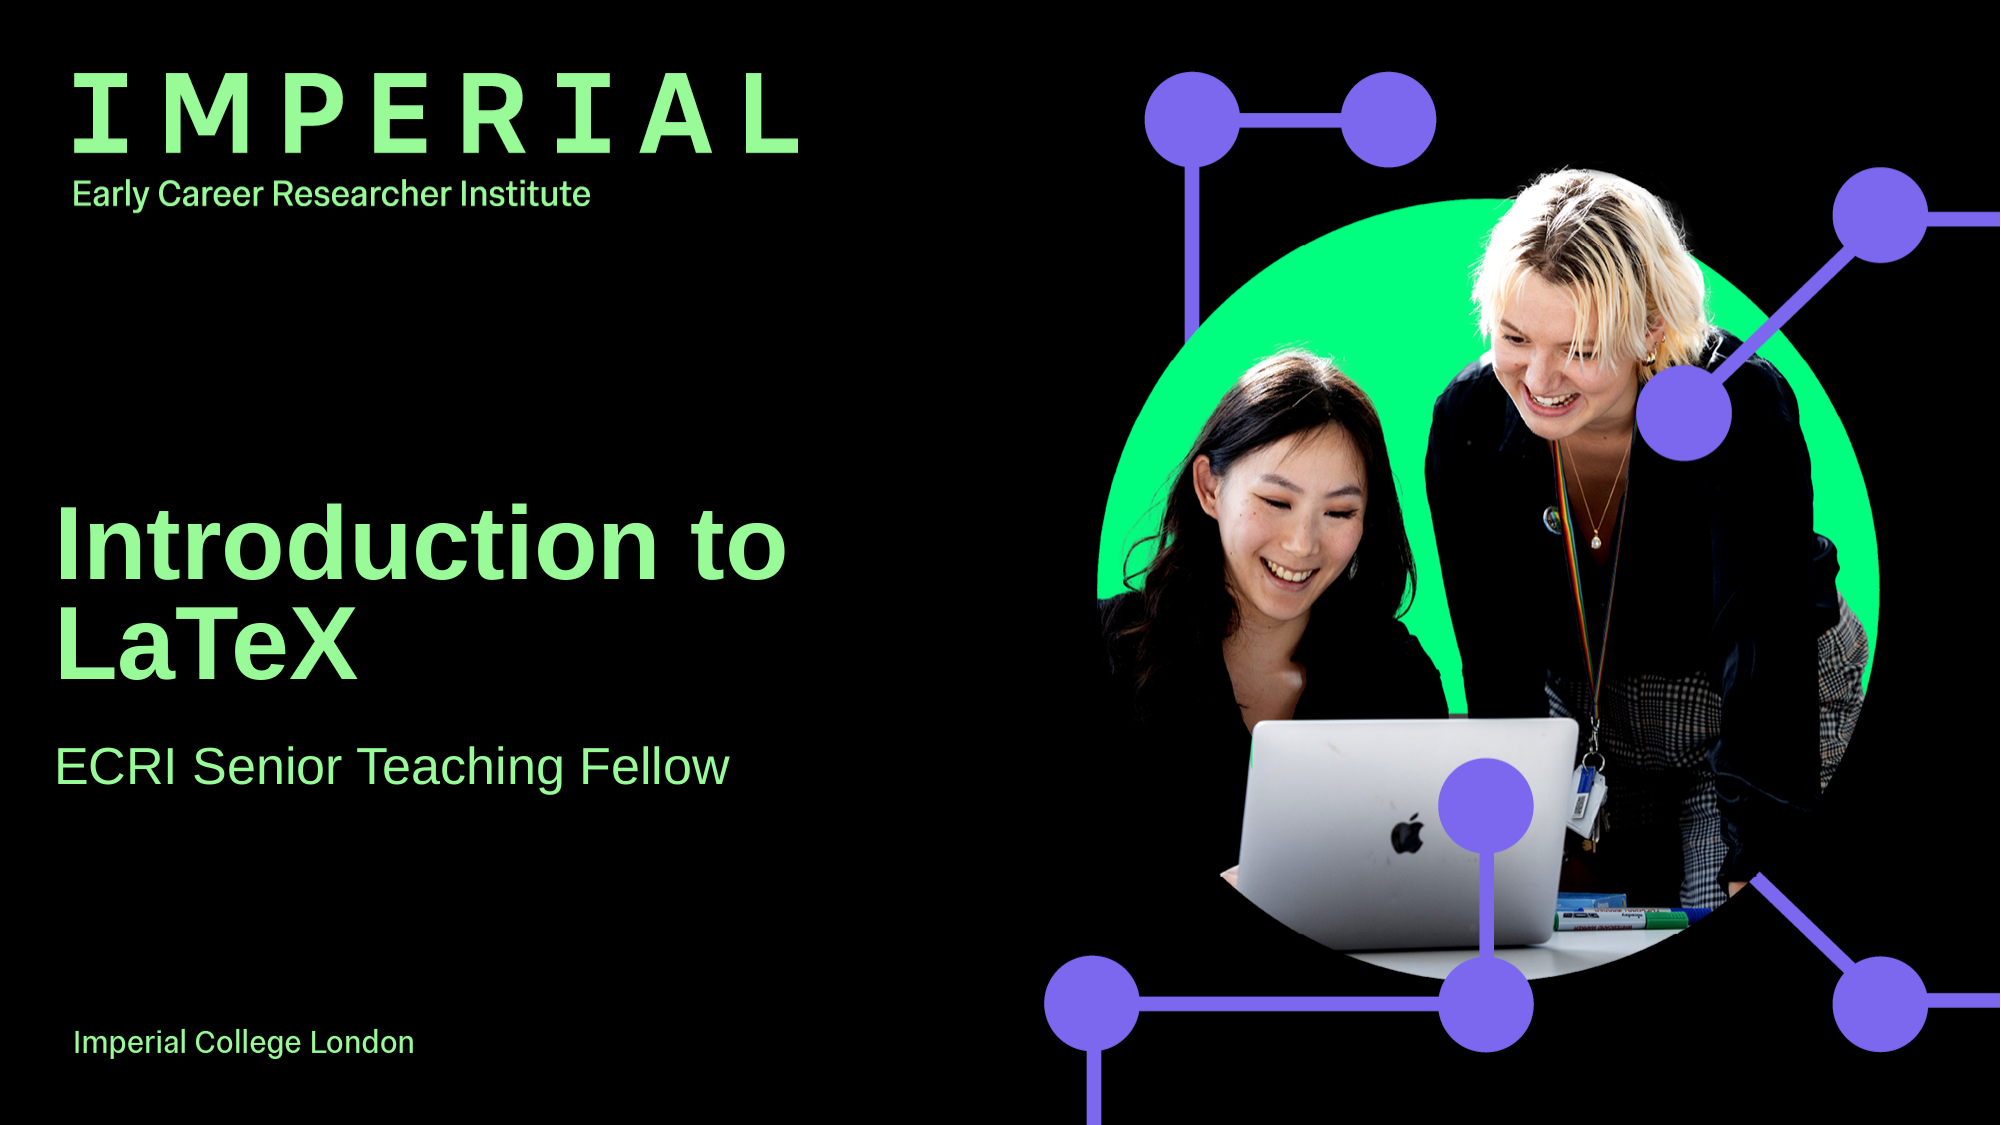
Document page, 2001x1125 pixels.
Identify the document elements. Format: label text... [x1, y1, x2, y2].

title Introduction to LaTeX [54, 396, 1000, 700]
picture [0, 0, 2000, 1125]
subtitle ECRI Senior Teaching Fellow [54, 729, 1000, 913]
